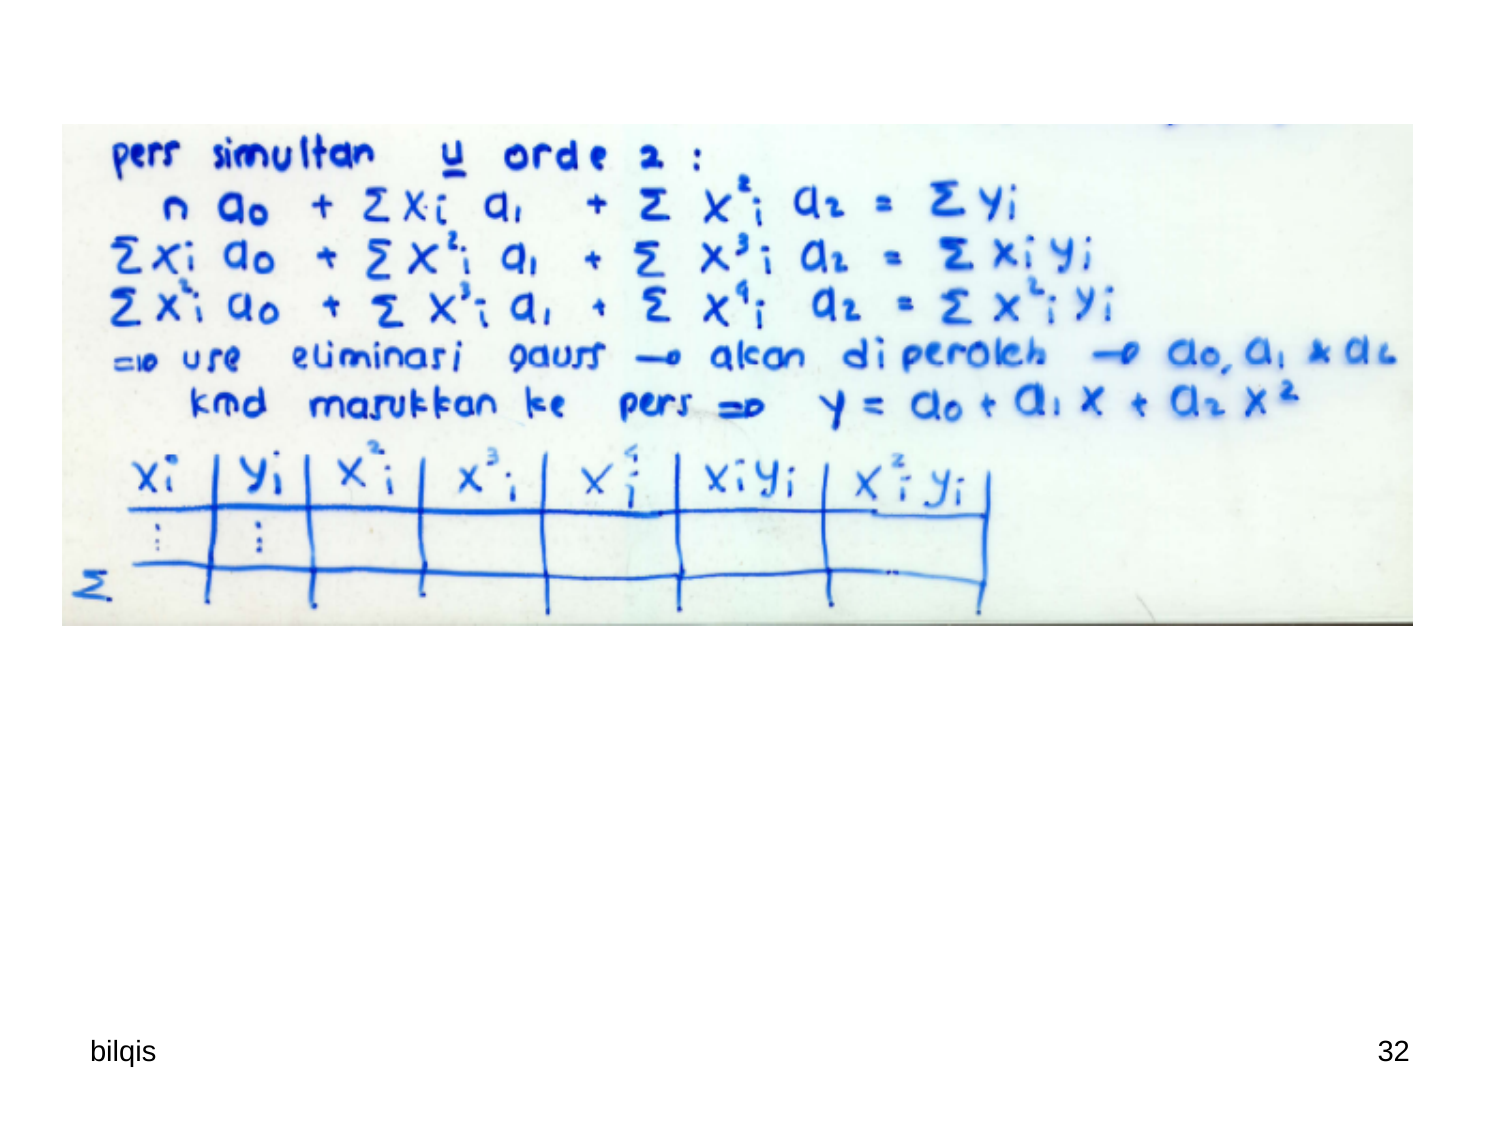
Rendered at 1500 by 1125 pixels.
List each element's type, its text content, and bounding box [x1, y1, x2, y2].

slide_number 32 [1074, 1024, 1426, 1103]
slide_number bilqis [74, 1024, 426, 1103]
picture [62, 124, 1413, 626]
